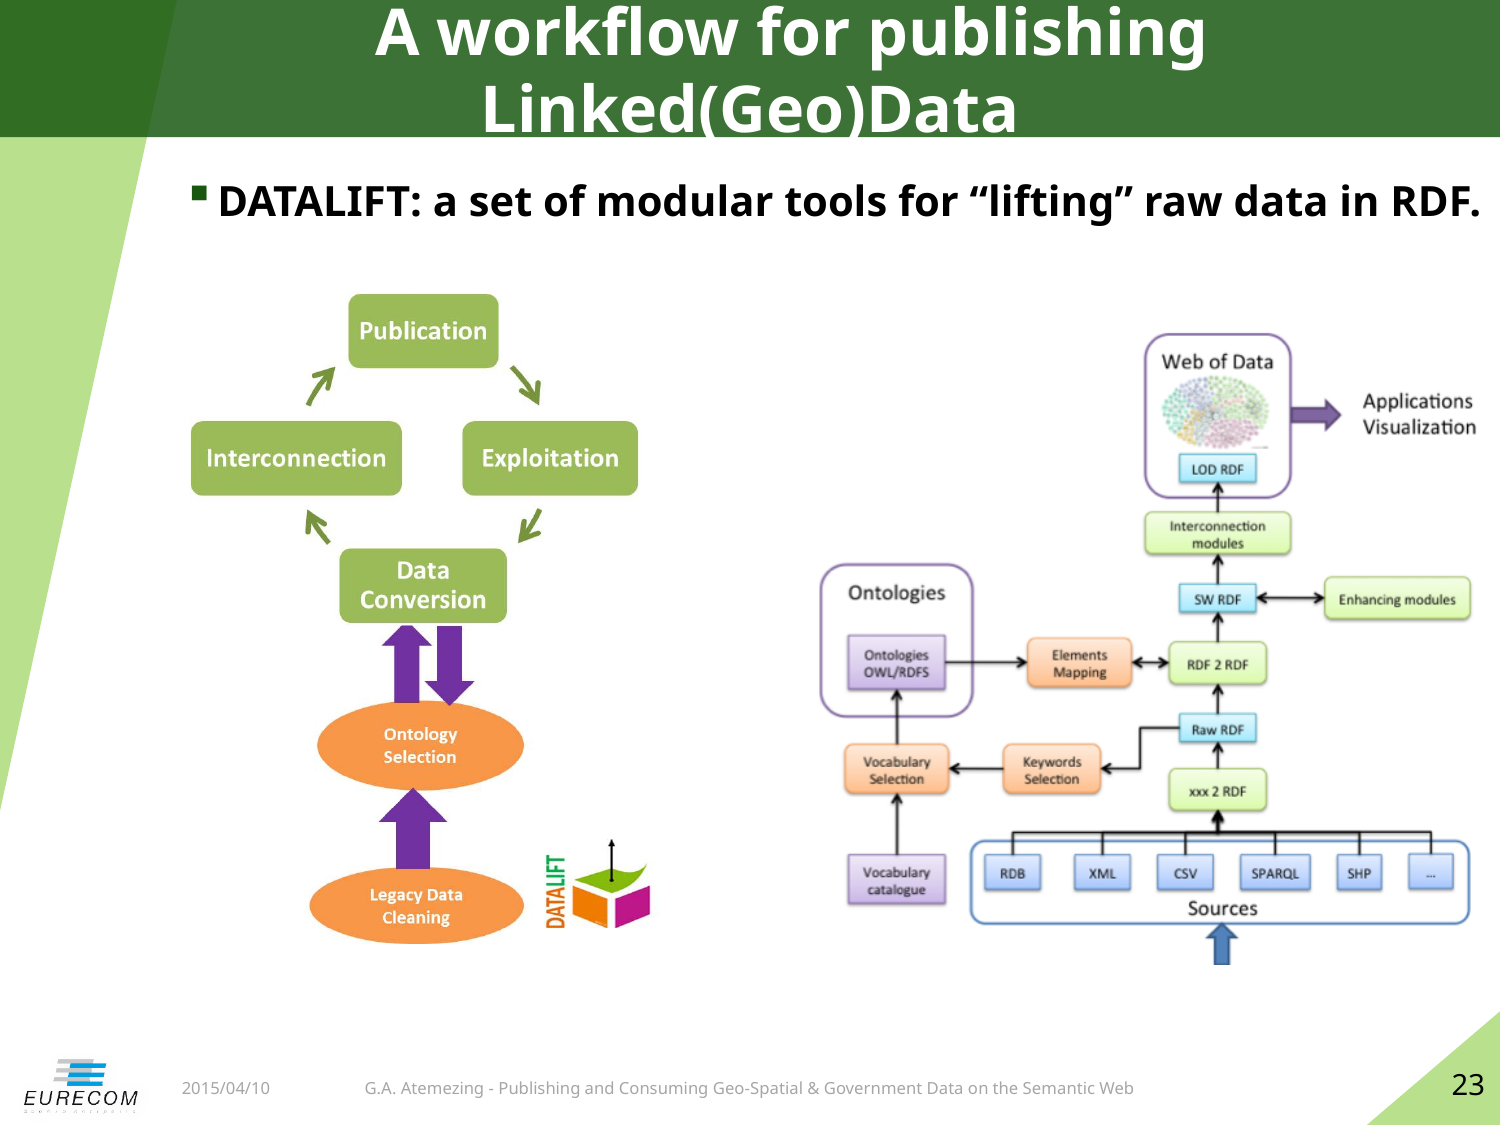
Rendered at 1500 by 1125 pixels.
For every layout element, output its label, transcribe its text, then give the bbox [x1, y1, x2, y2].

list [619, 332, 1500, 965]
title A workflow for publishing Linked(Geo)Data [0, 0, 1500, 138]
footer G.A. Atemezing - Publishing and Consuming Geo-Spatial & Government Data on the Semantic Web [0, 1070, 1382, 1125]
picture [137, 291, 692, 944]
text_box 2015/04/10 [167, 1070, 345, 1103]
text_box [0, 138, 147, 811]
text_box Datalift: a set of modular tools for “lifting” raw data in RDF. [173, 167, 1500, 321]
slide_number 23 [1382, 1058, 1500, 1125]
text_box [1445, 1011, 1500, 1058]
picture [23, 1057, 138, 1116]
